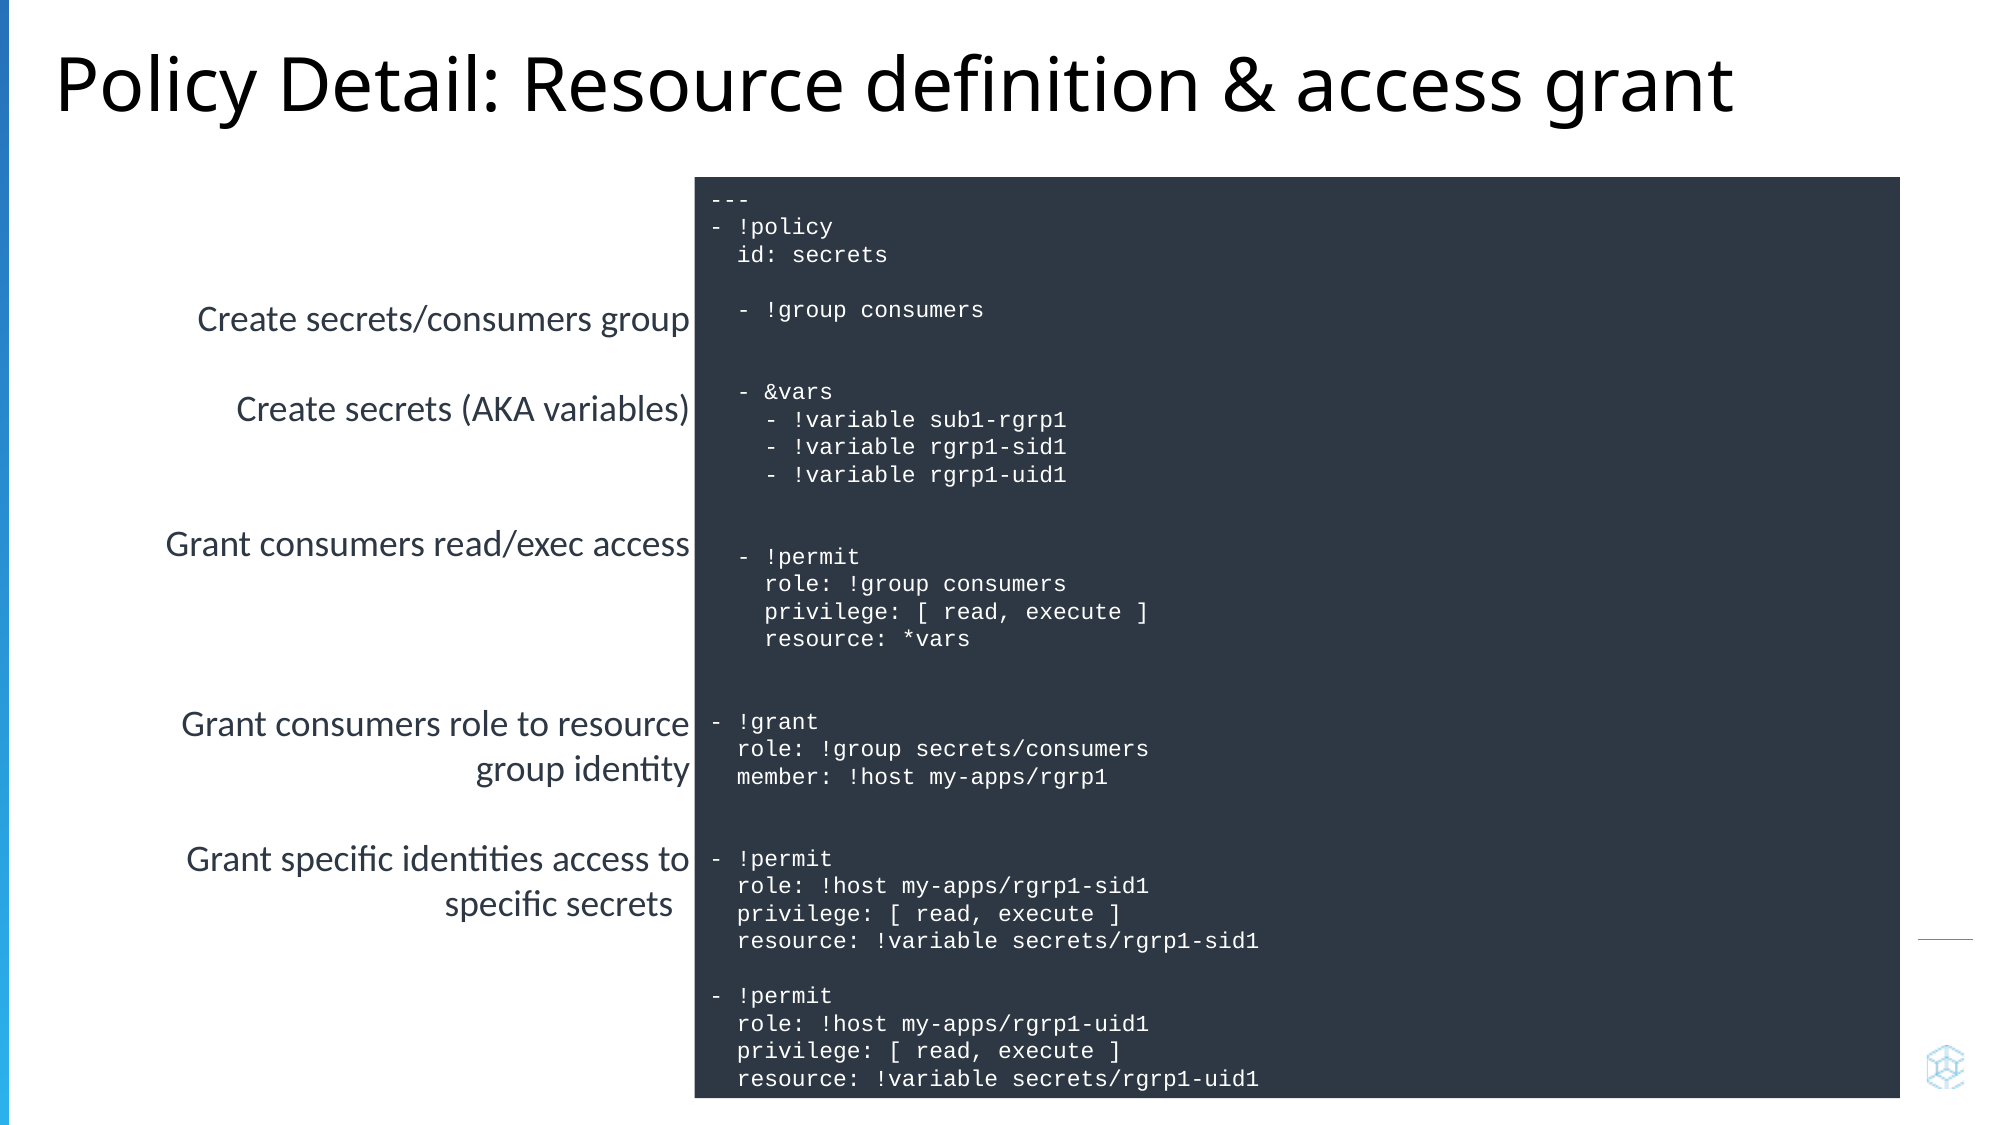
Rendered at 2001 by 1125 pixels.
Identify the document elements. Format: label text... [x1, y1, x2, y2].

title Policy Detail: Resource definition & access grant [54, 53, 1948, 120]
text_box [99, 177, 1900, 1109]
